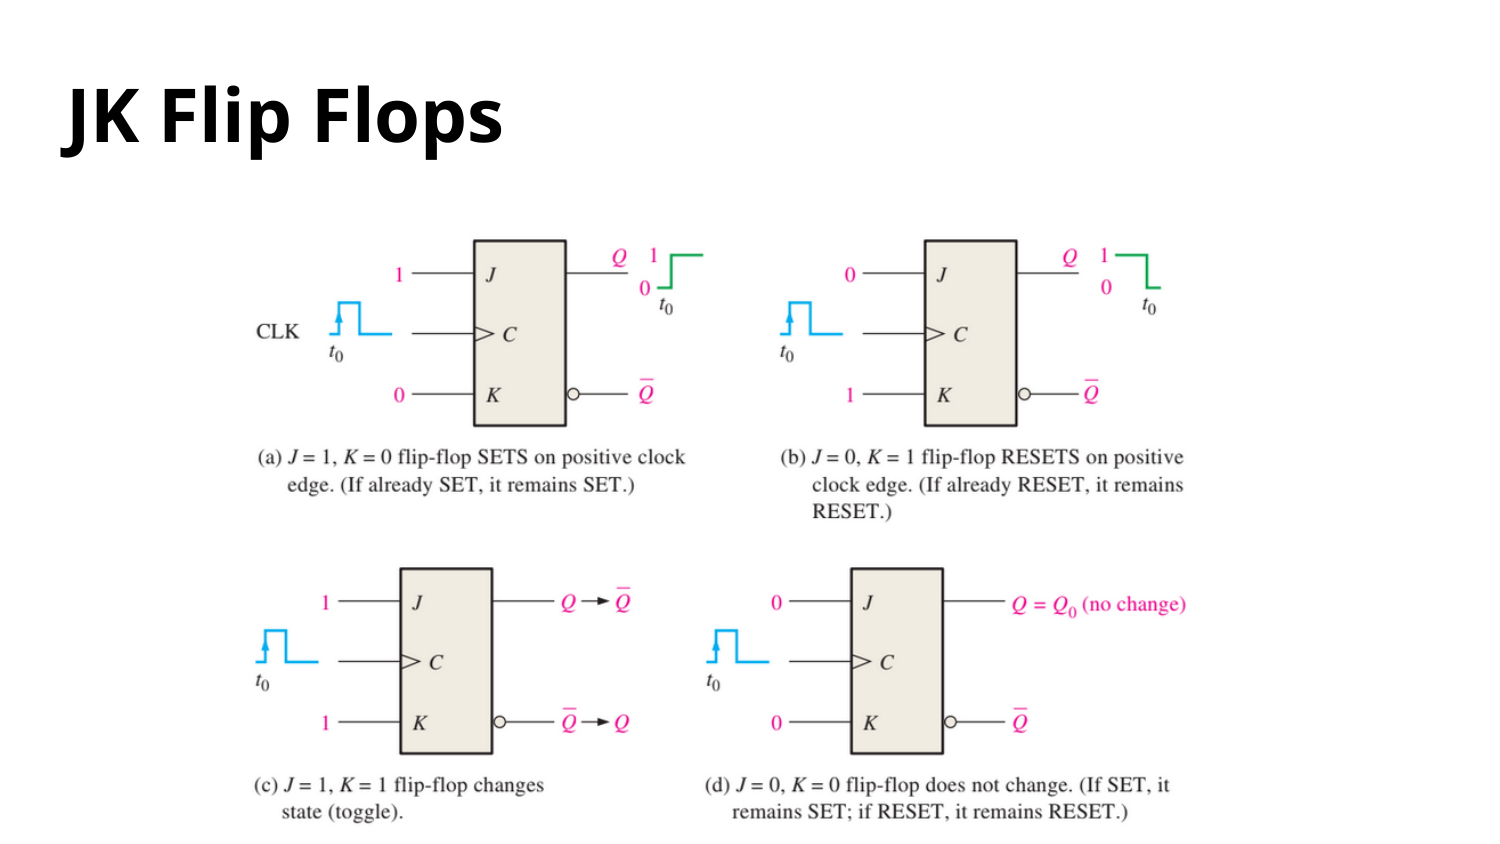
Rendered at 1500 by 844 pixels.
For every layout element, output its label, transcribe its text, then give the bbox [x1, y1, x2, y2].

title JK Flip Flops [51, 48, 1449, 180]
picture [227, 164, 1187, 830]
